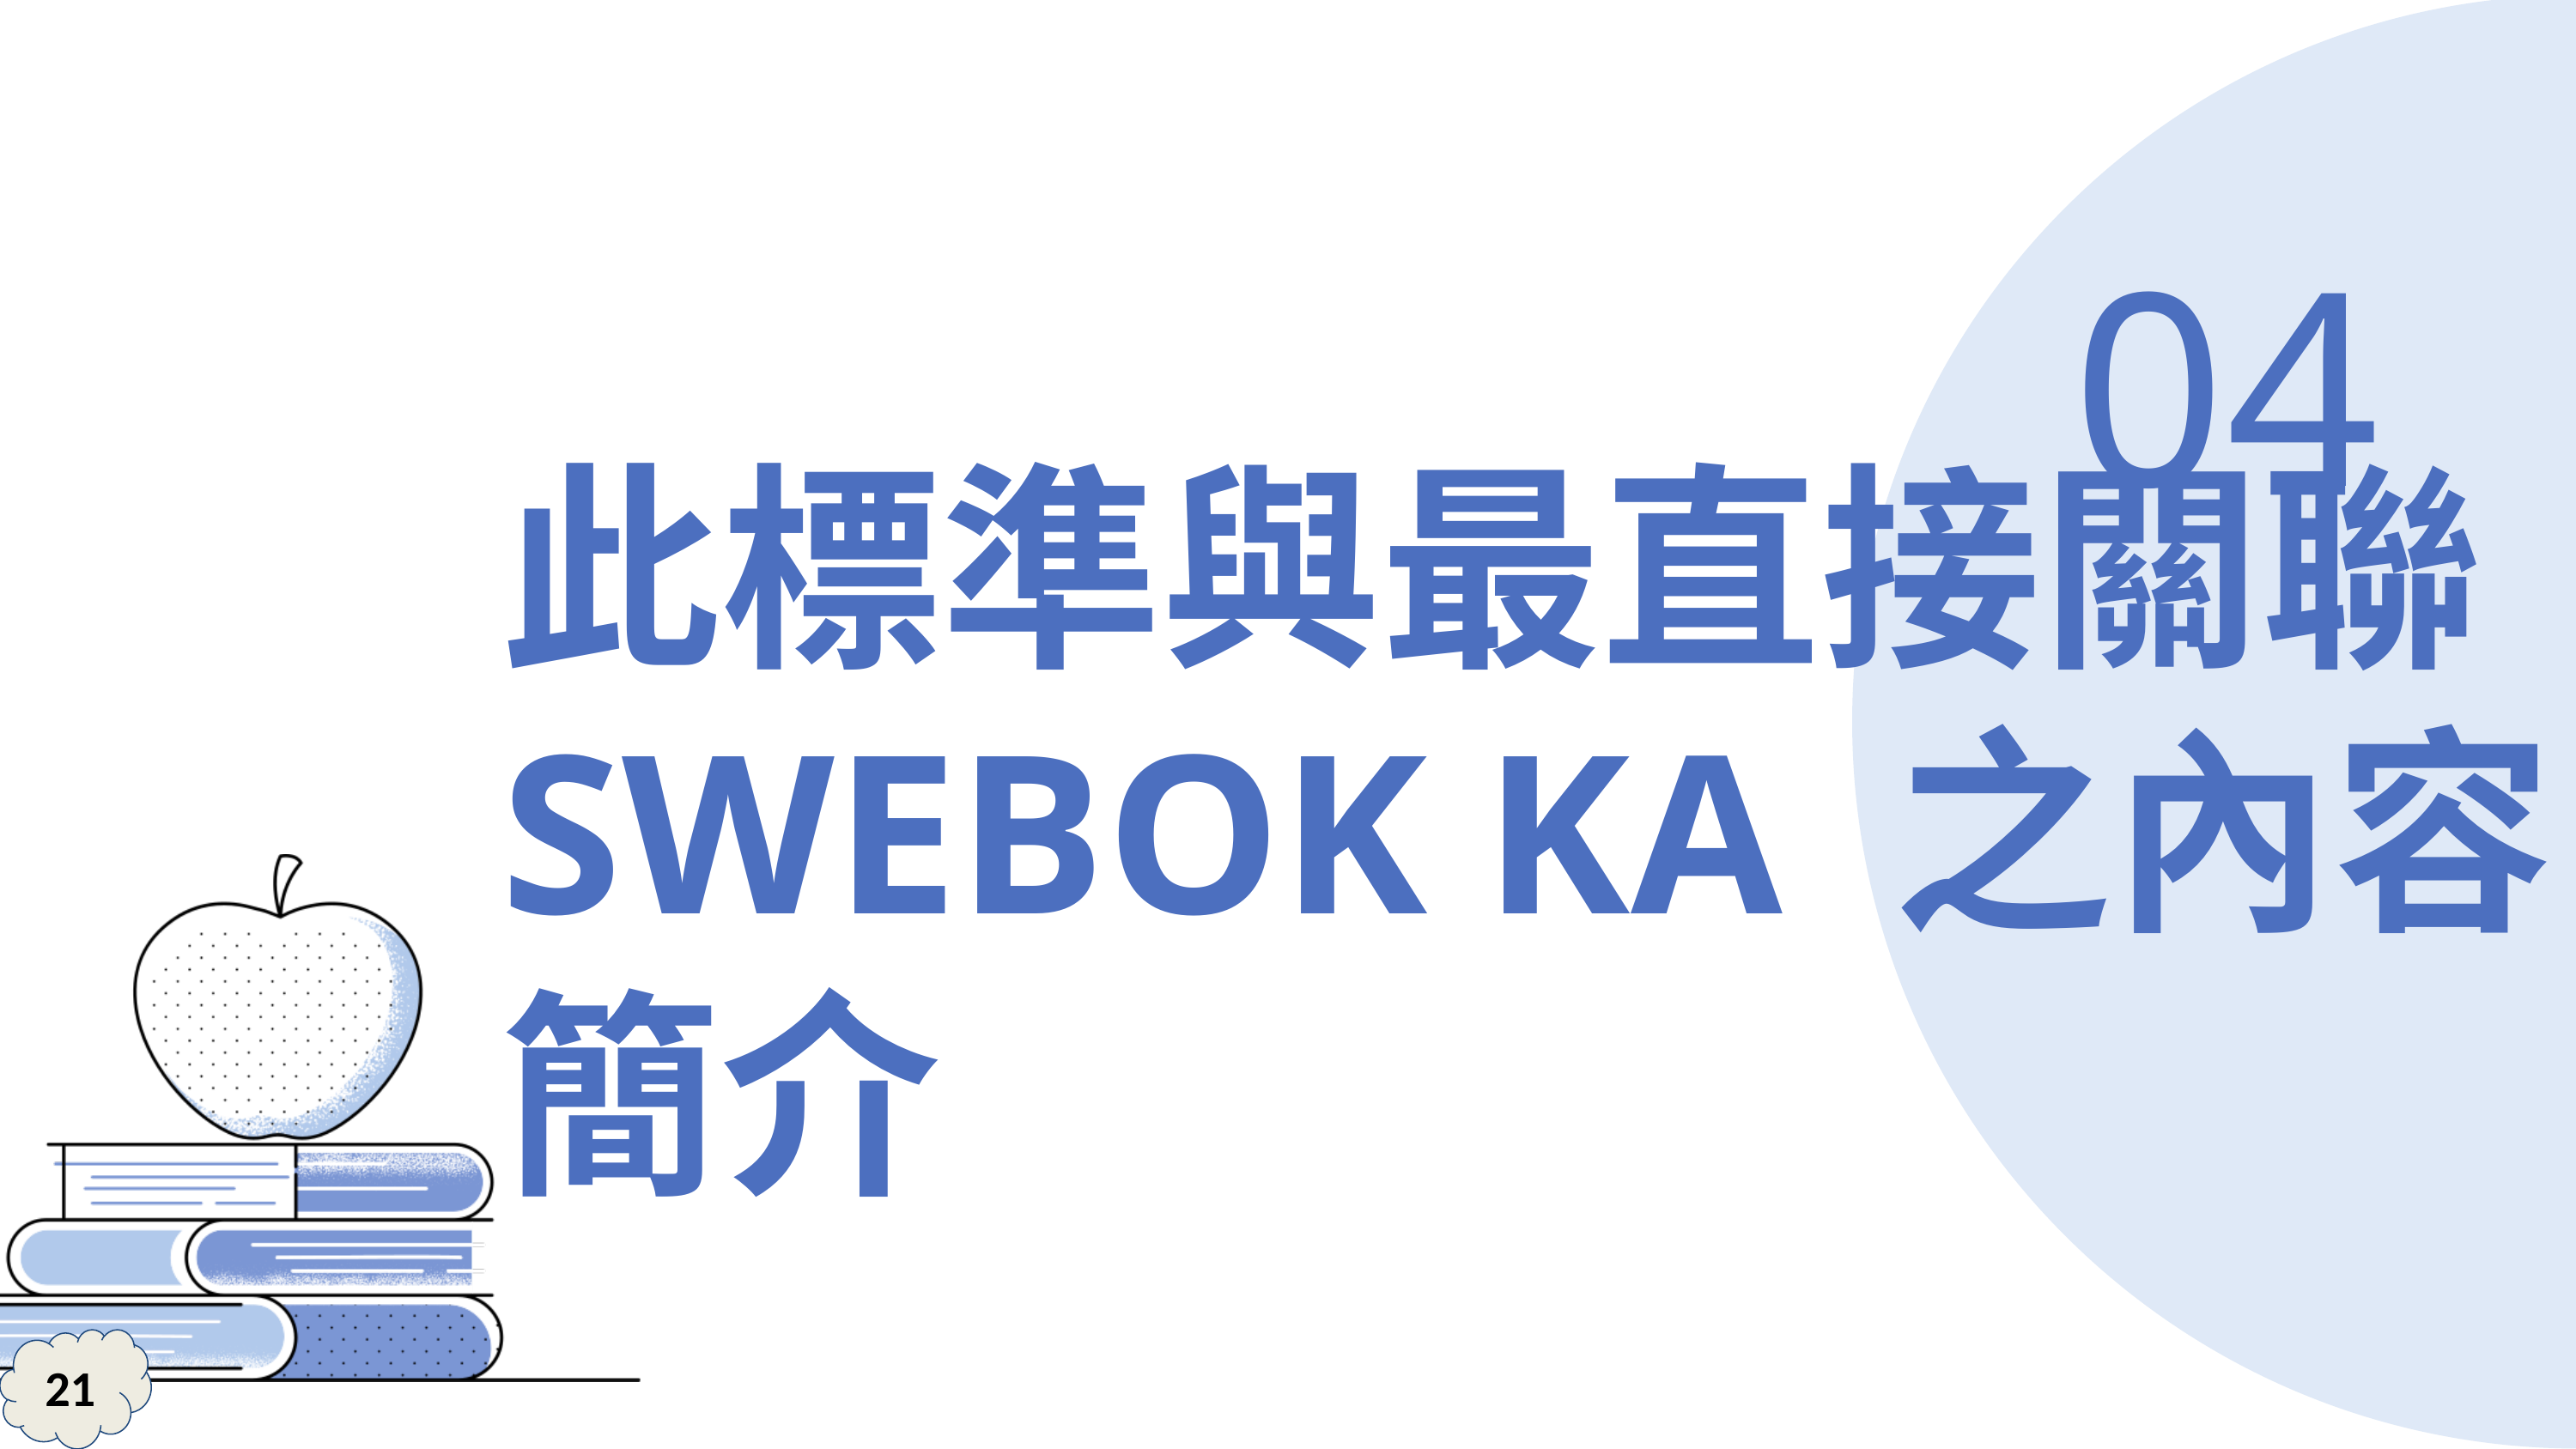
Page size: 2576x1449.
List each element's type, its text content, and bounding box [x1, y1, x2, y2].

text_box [1851, 0, 2576, 1449]
text_box 04 [1649, 131, 1847, 541]
text_box [0, 854, 641, 1382]
text_box 此標準與最直接關聯 SWEBOK KA 之內容簡介 [501, 429, 1847, 1222]
text_box 21 [0, 1330, 152, 1449]
